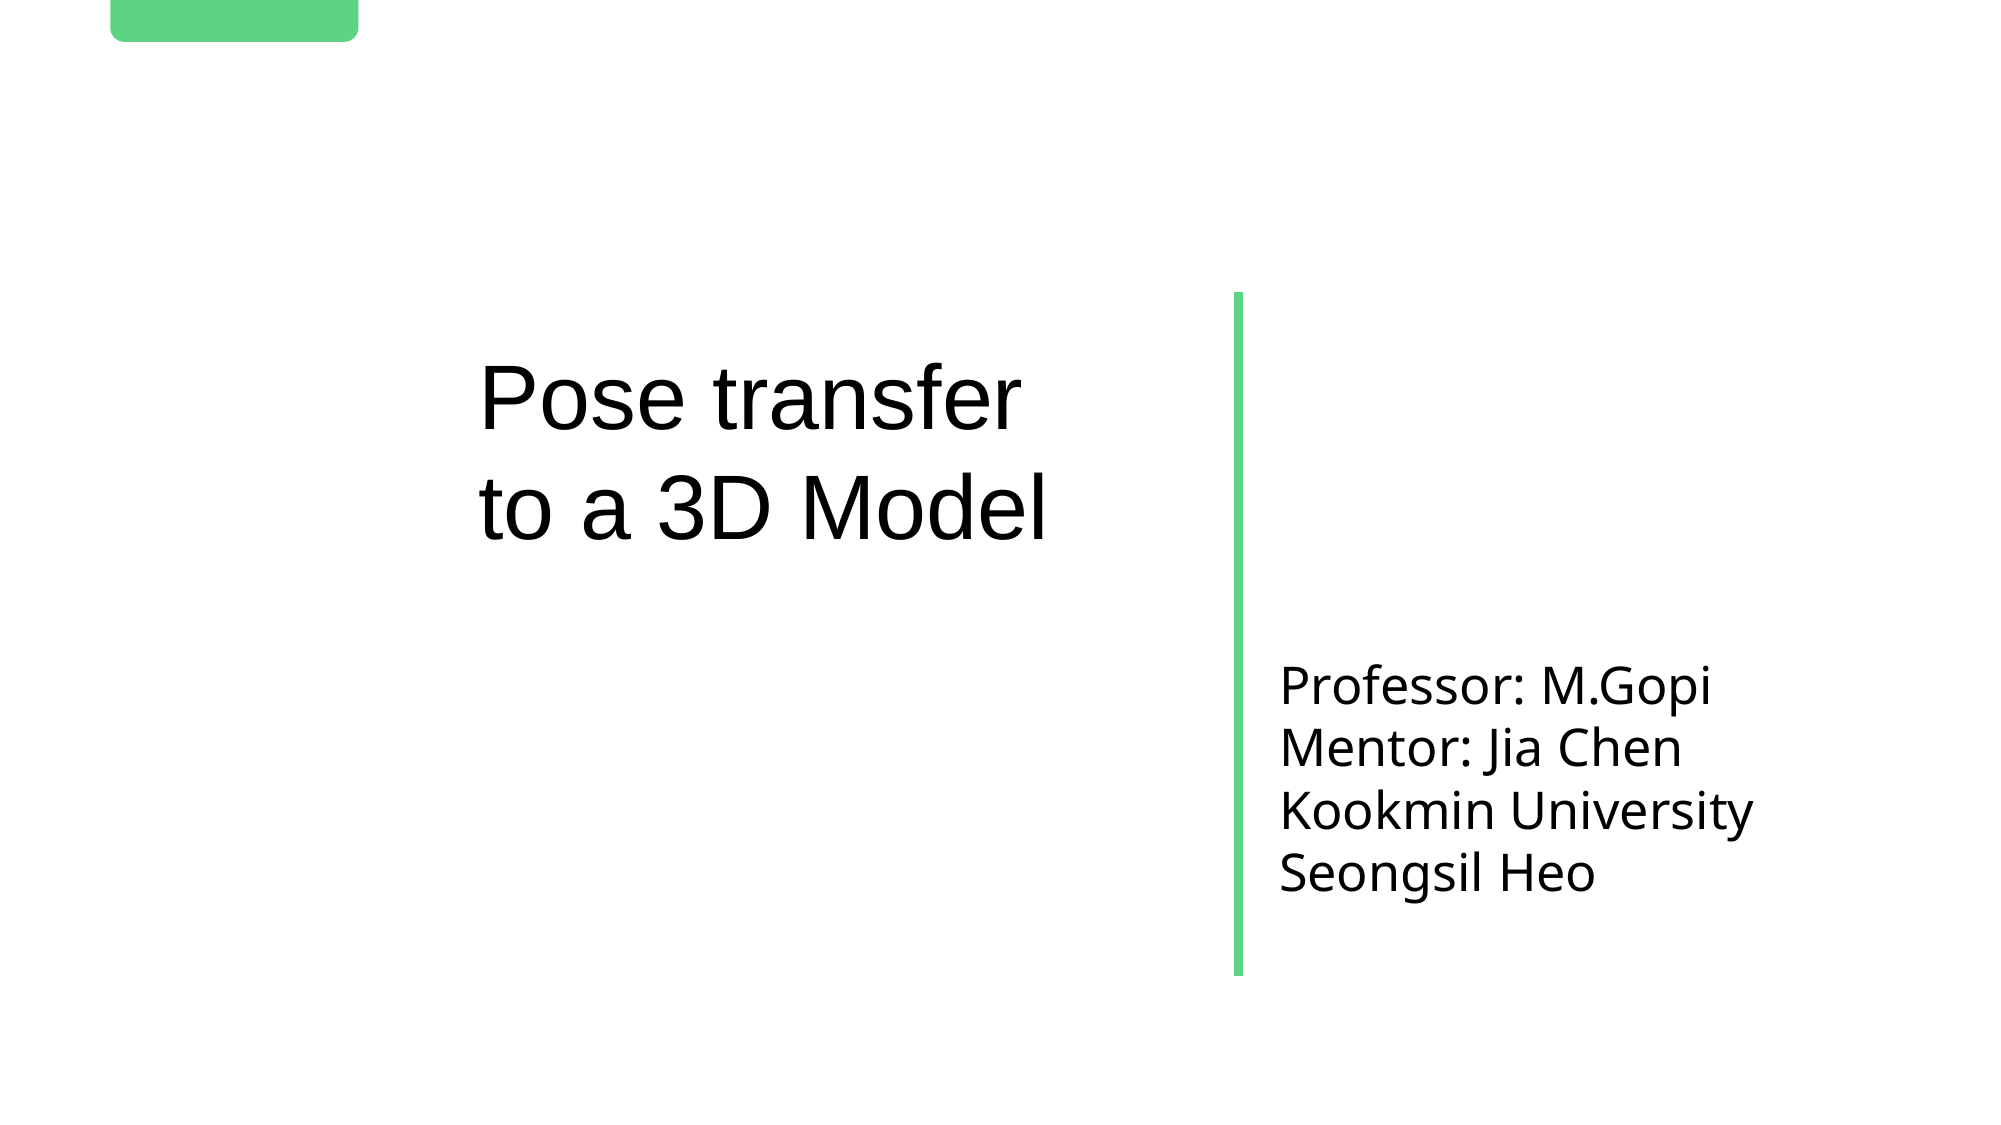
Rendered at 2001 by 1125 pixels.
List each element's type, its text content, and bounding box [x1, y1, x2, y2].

text_box Professor: M.Gopi Mentor: Jia Chen Kookmin University Seongsil Heo [1264, 644, 1858, 910]
text_box Pose transfer to a 3D Model [257, 330, 1065, 565]
text_box [109, 0, 360, 43]
